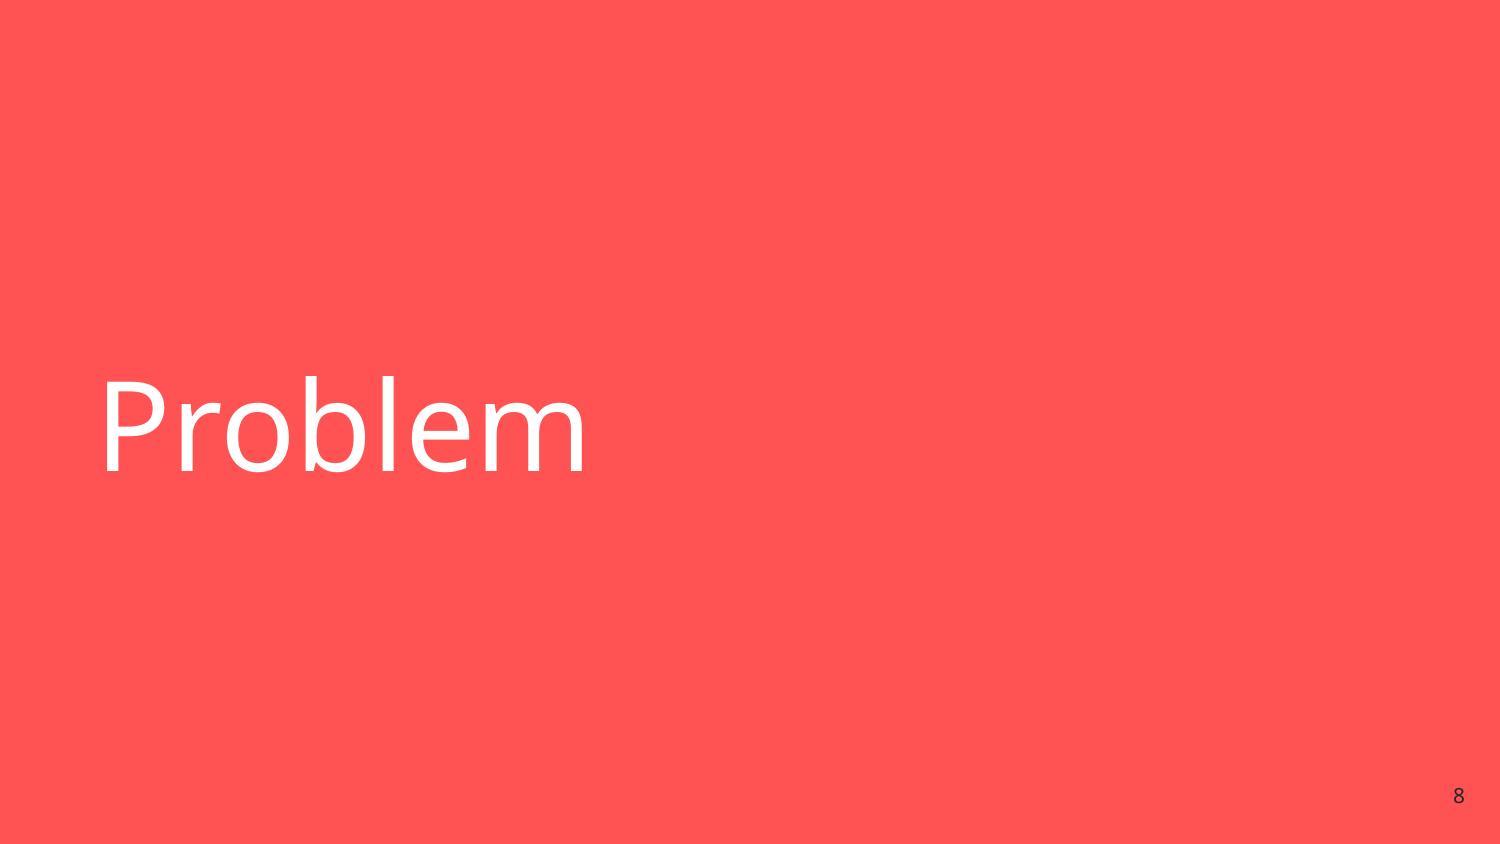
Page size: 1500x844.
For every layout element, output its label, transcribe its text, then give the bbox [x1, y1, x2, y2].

slide_number ‹#› [1389, 764, 1480, 830]
title Problem [80, 86, 1032, 758]
